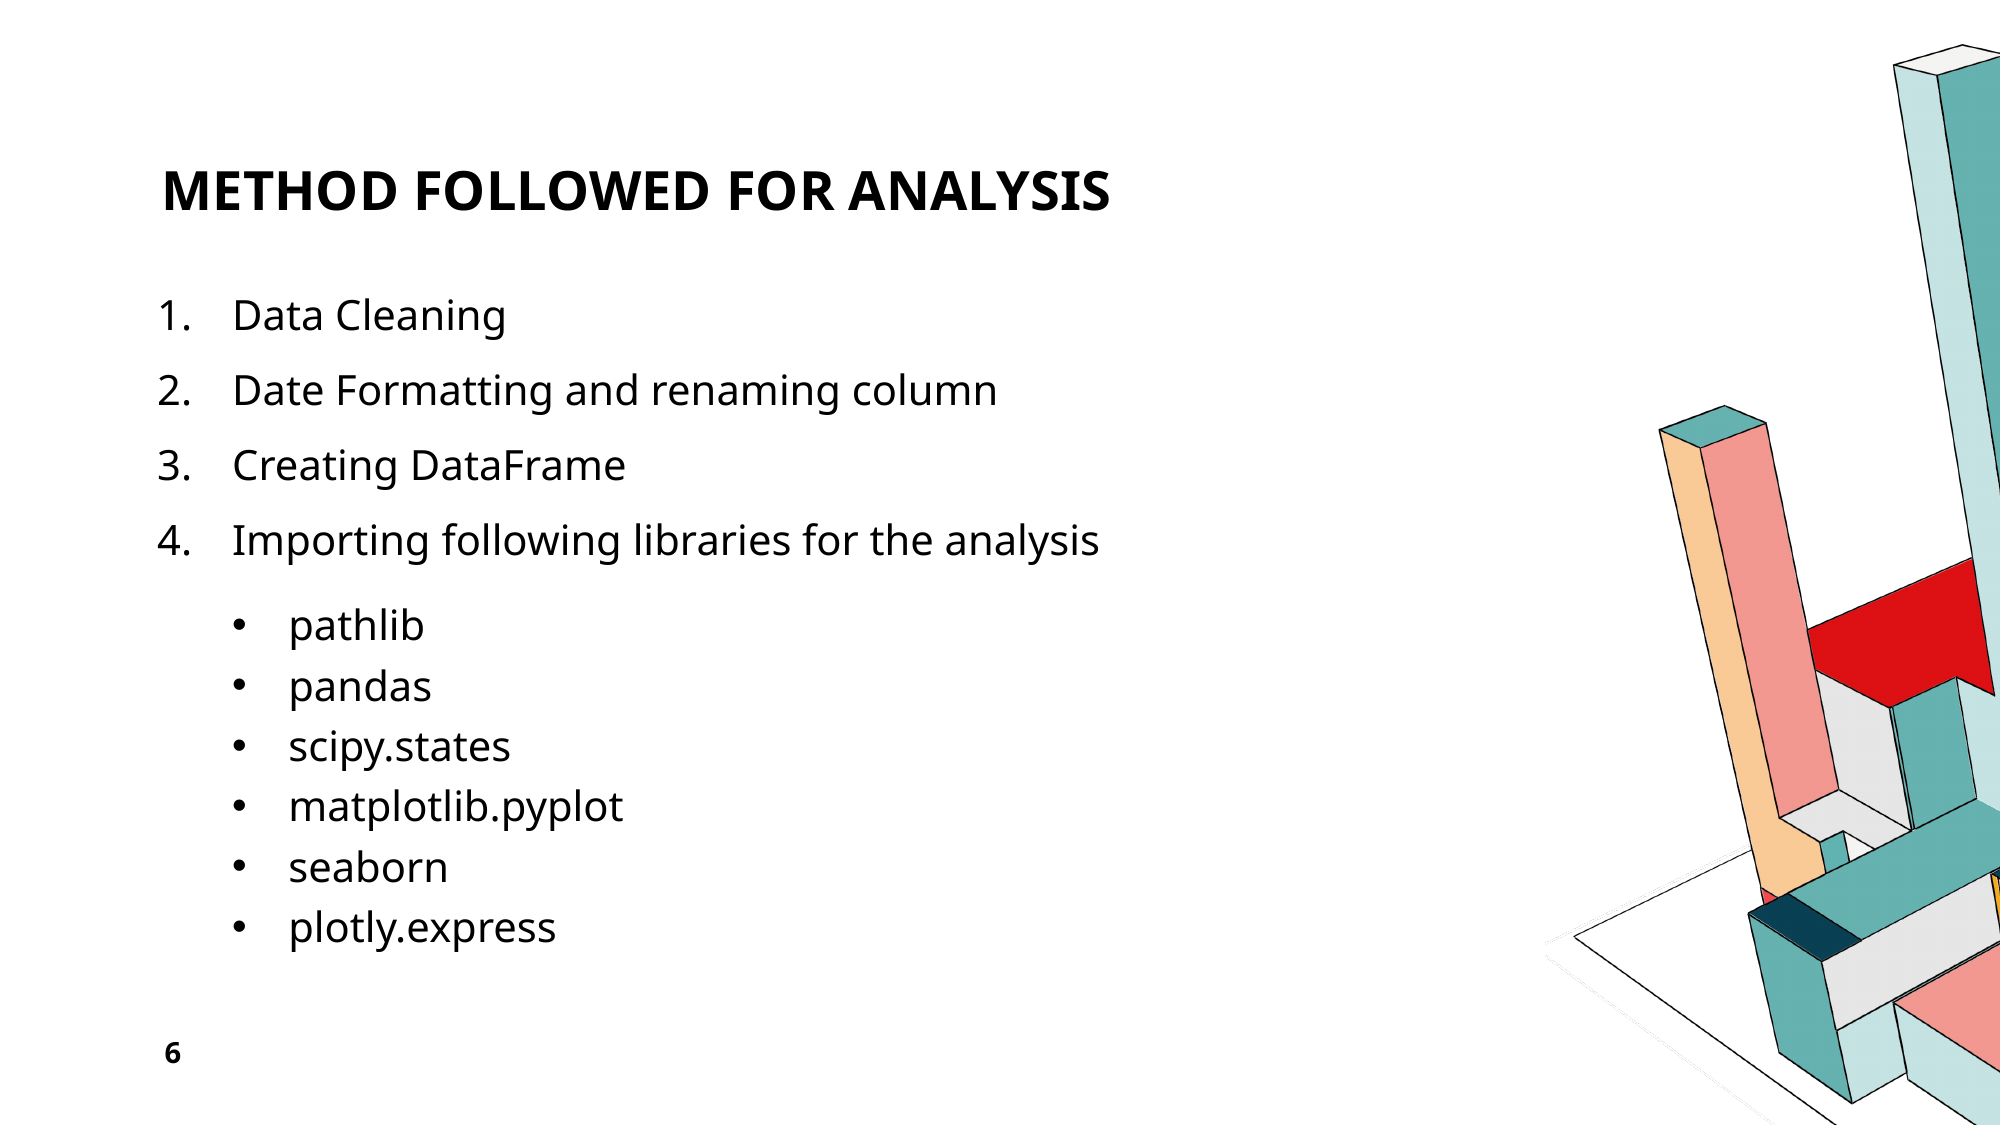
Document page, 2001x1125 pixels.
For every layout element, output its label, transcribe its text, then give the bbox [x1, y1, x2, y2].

slide_number 6 [149, 1024, 588, 1085]
picture [1544, 43, 2000, 1125]
list Data Cleaning Date Formatting and renaming column Creating DataFrame Importing following libraries for the analysis pathlib pandas scipy.states matplotlib.pyplot seaborn plotly.express [142, 281, 1647, 990]
title Method followed for analysis [146, 11, 1870, 230]
